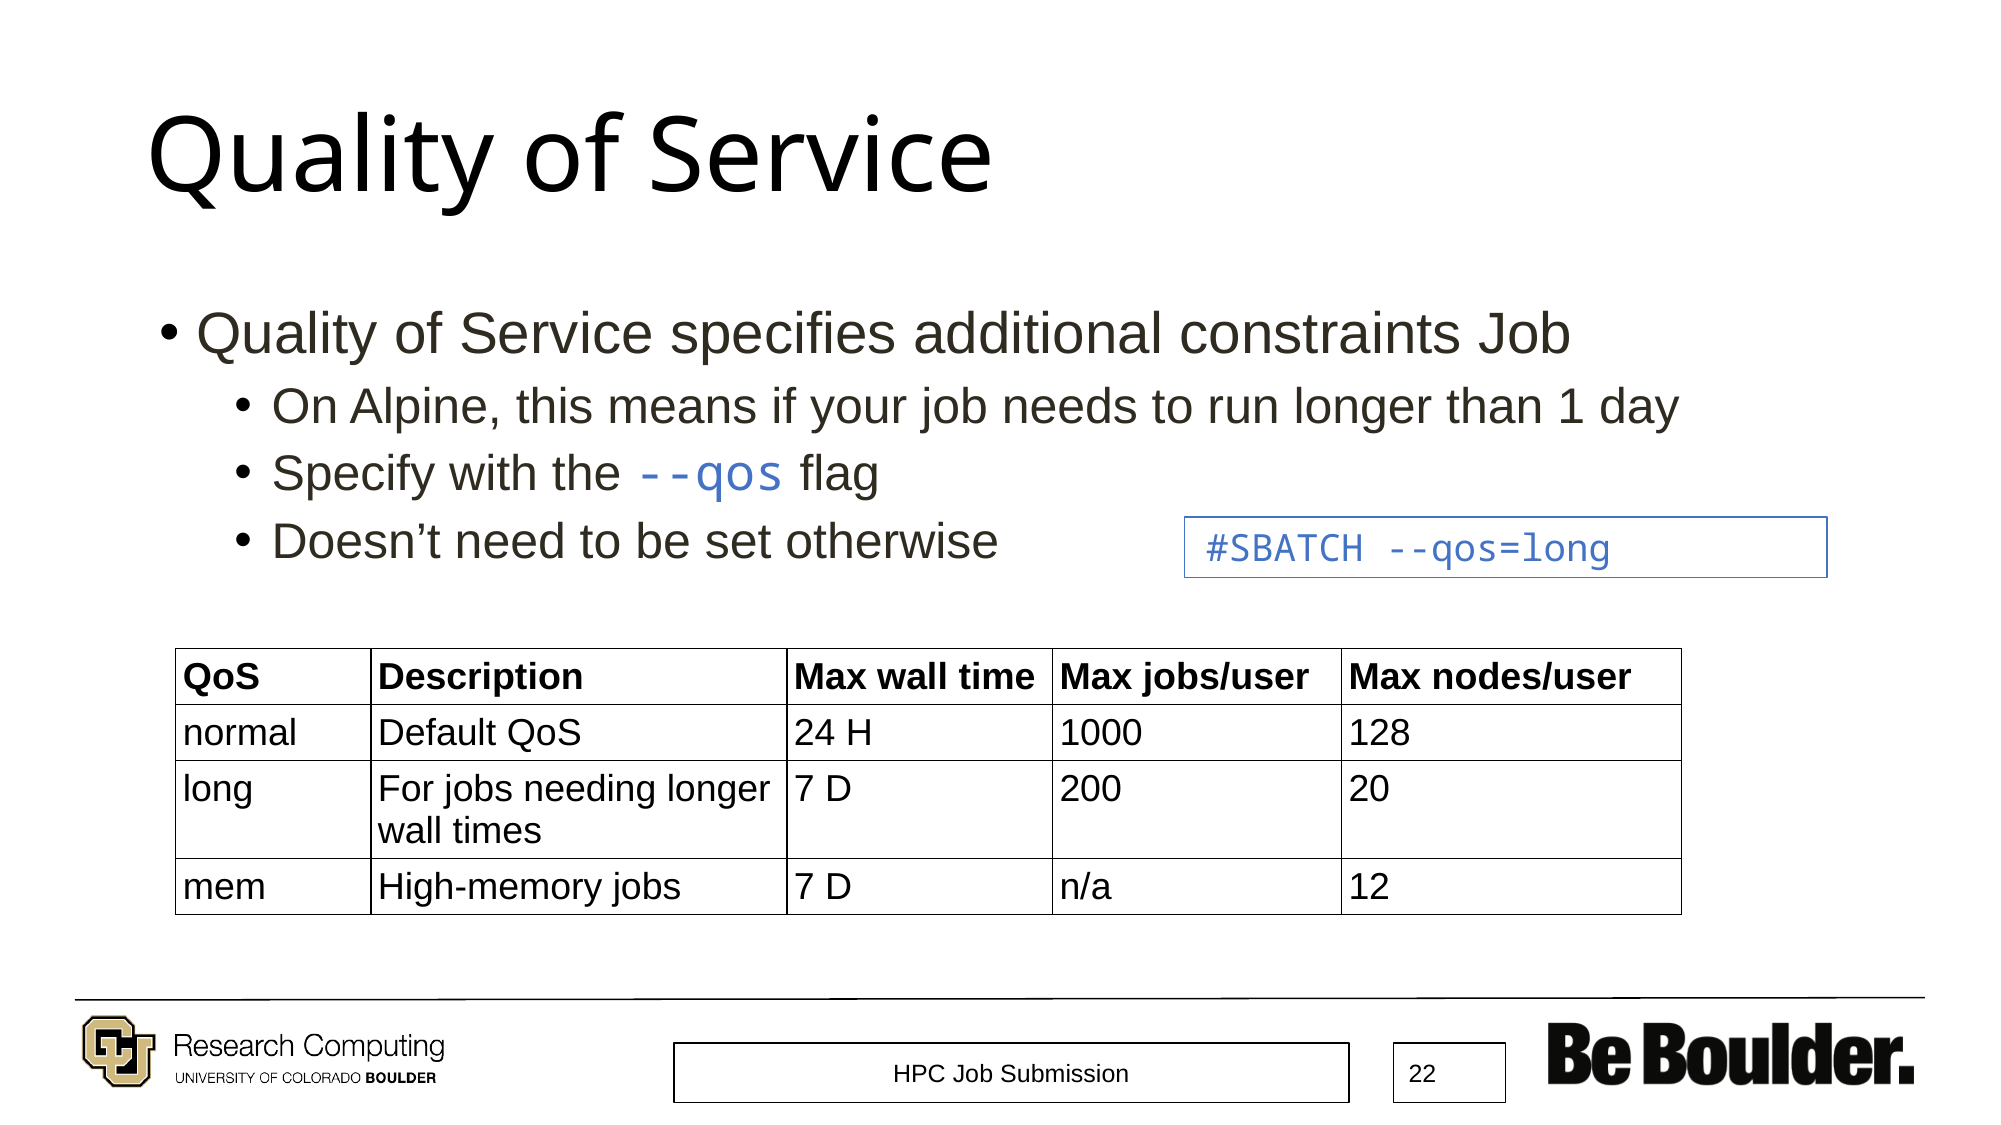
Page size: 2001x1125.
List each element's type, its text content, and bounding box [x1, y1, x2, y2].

list Quality of Service specifies additional constraints Job On Alpine, this means if your job needs to run longer than 1 day Specify with the --qos flag Doesn’t need to be set otherwise [137, 296, 1912, 979]
footer HPC Job Submission [673, 1042, 1350, 1103]
slide_number 22 [1393, 1042, 1506, 1103]
picture [1524, 1015, 1938, 1088]
title Quality of Service [130, 48, 1856, 266]
text_box #SBATCH --qos=long [1184, 516, 1828, 578]
picture [81, 1015, 444, 1088]
